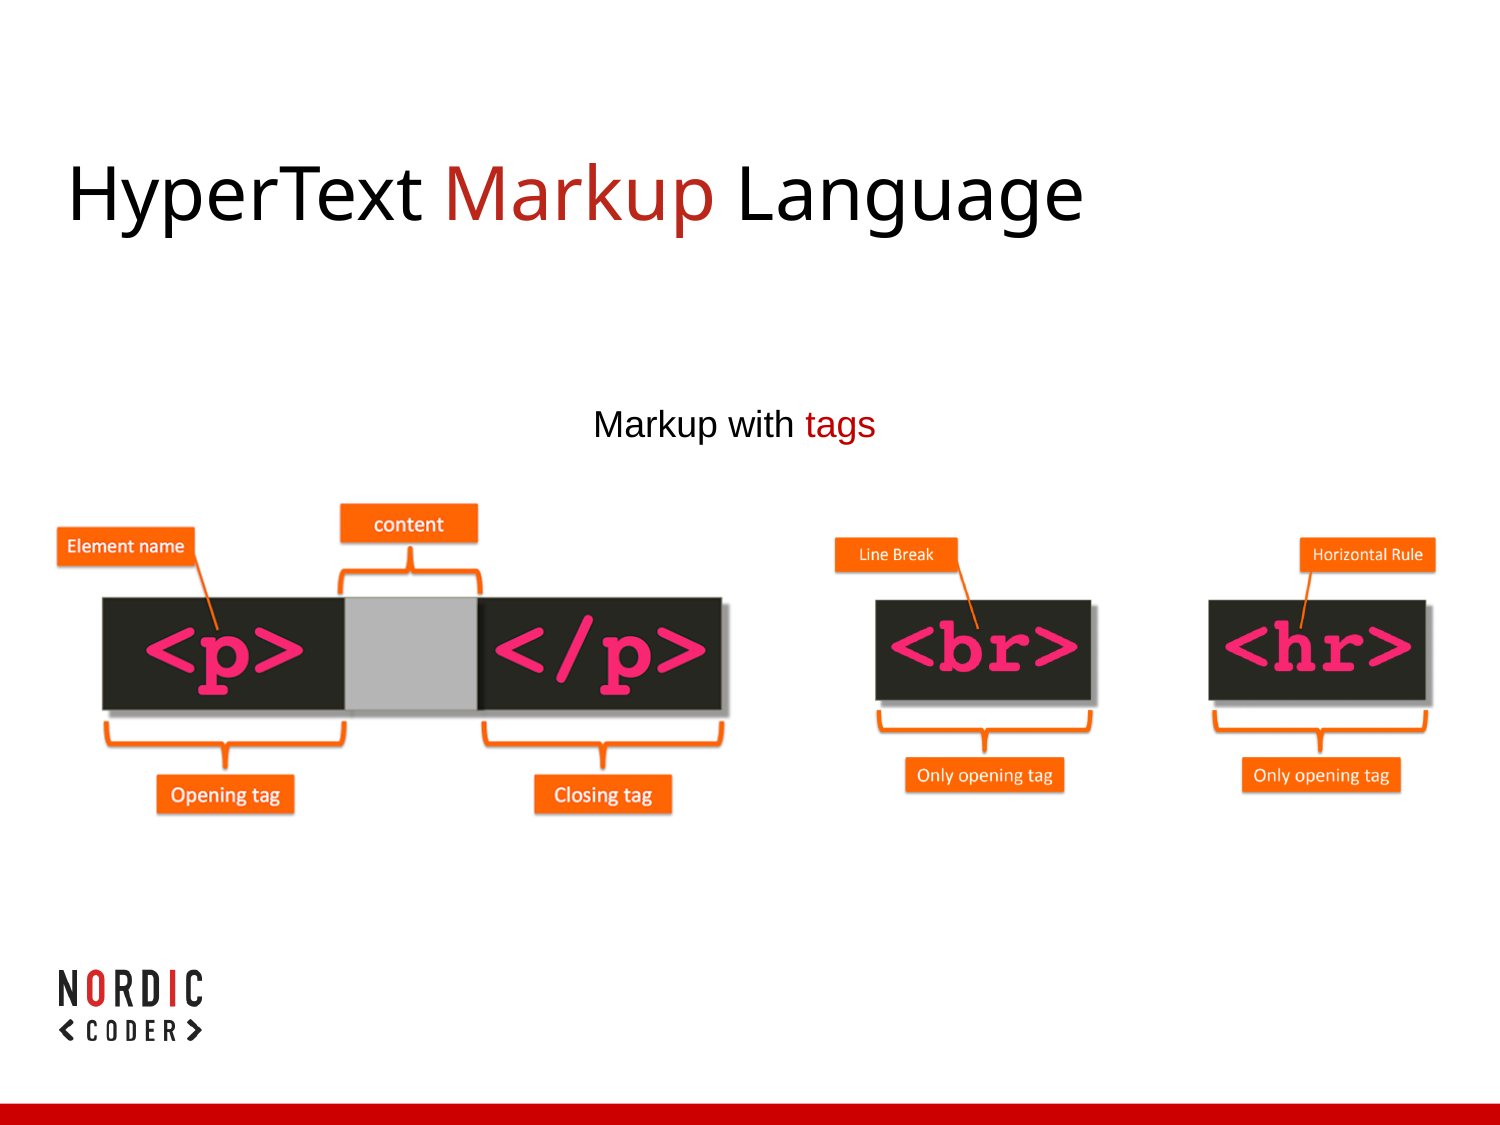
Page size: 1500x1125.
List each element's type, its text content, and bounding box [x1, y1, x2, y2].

text_box Markup with tags [585, 392, 908, 453]
picture [42, 493, 755, 828]
picture [50, 968, 209, 1041]
title HyperText Markup Language [50, 68, 1450, 252]
picture [823, 512, 1458, 808]
